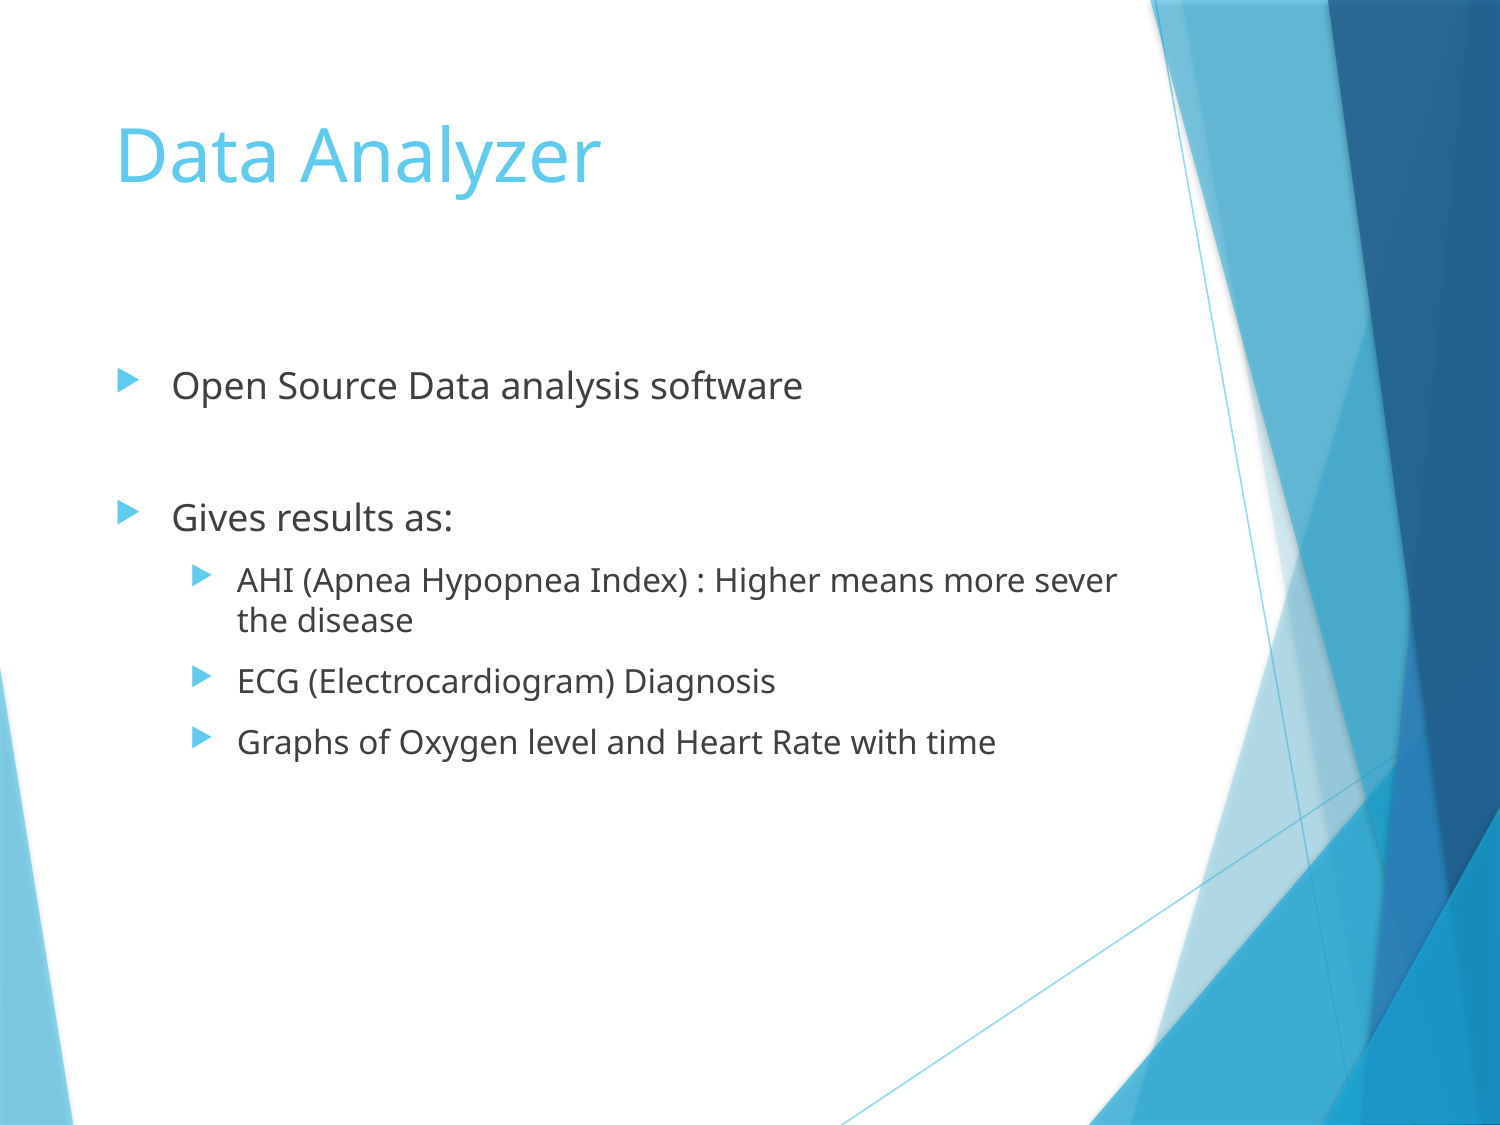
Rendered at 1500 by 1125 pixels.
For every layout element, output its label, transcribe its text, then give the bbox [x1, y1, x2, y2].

list Open Source Data analysis software Gives results as: AHI (Apnea Hypopnea Index) : Higher means more sever the disease ECG (Electrocardiogram) Diagnosis Graphs of Oxygen level and Heart Rate with time [99, 354, 1142, 992]
title Data Analyzer [99, 99, 1142, 317]
